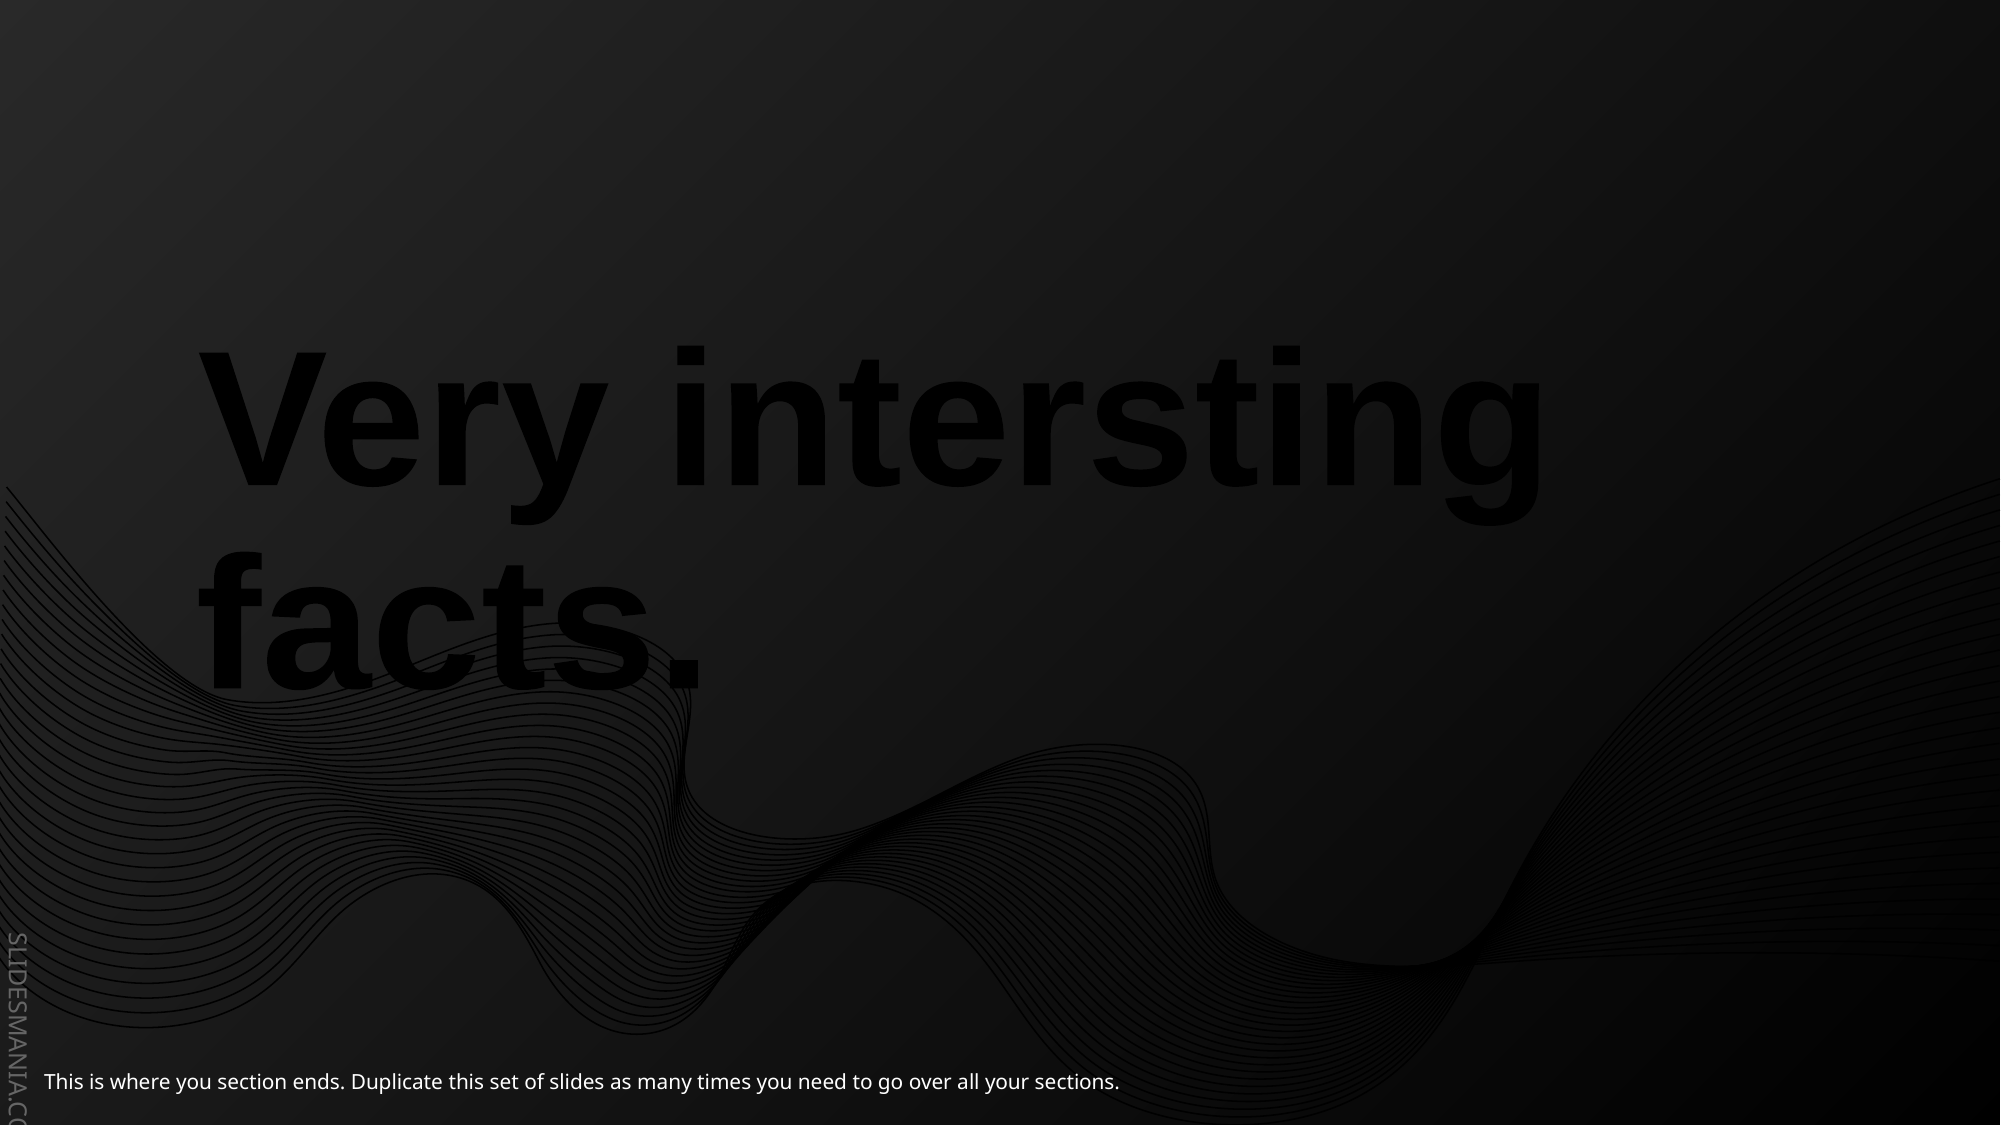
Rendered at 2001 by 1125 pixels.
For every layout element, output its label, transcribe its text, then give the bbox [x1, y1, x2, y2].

list This is where you section ends. Duplicate this set of slides as many times you need to go over all your sections. [24, 1045, 1845, 1102]
